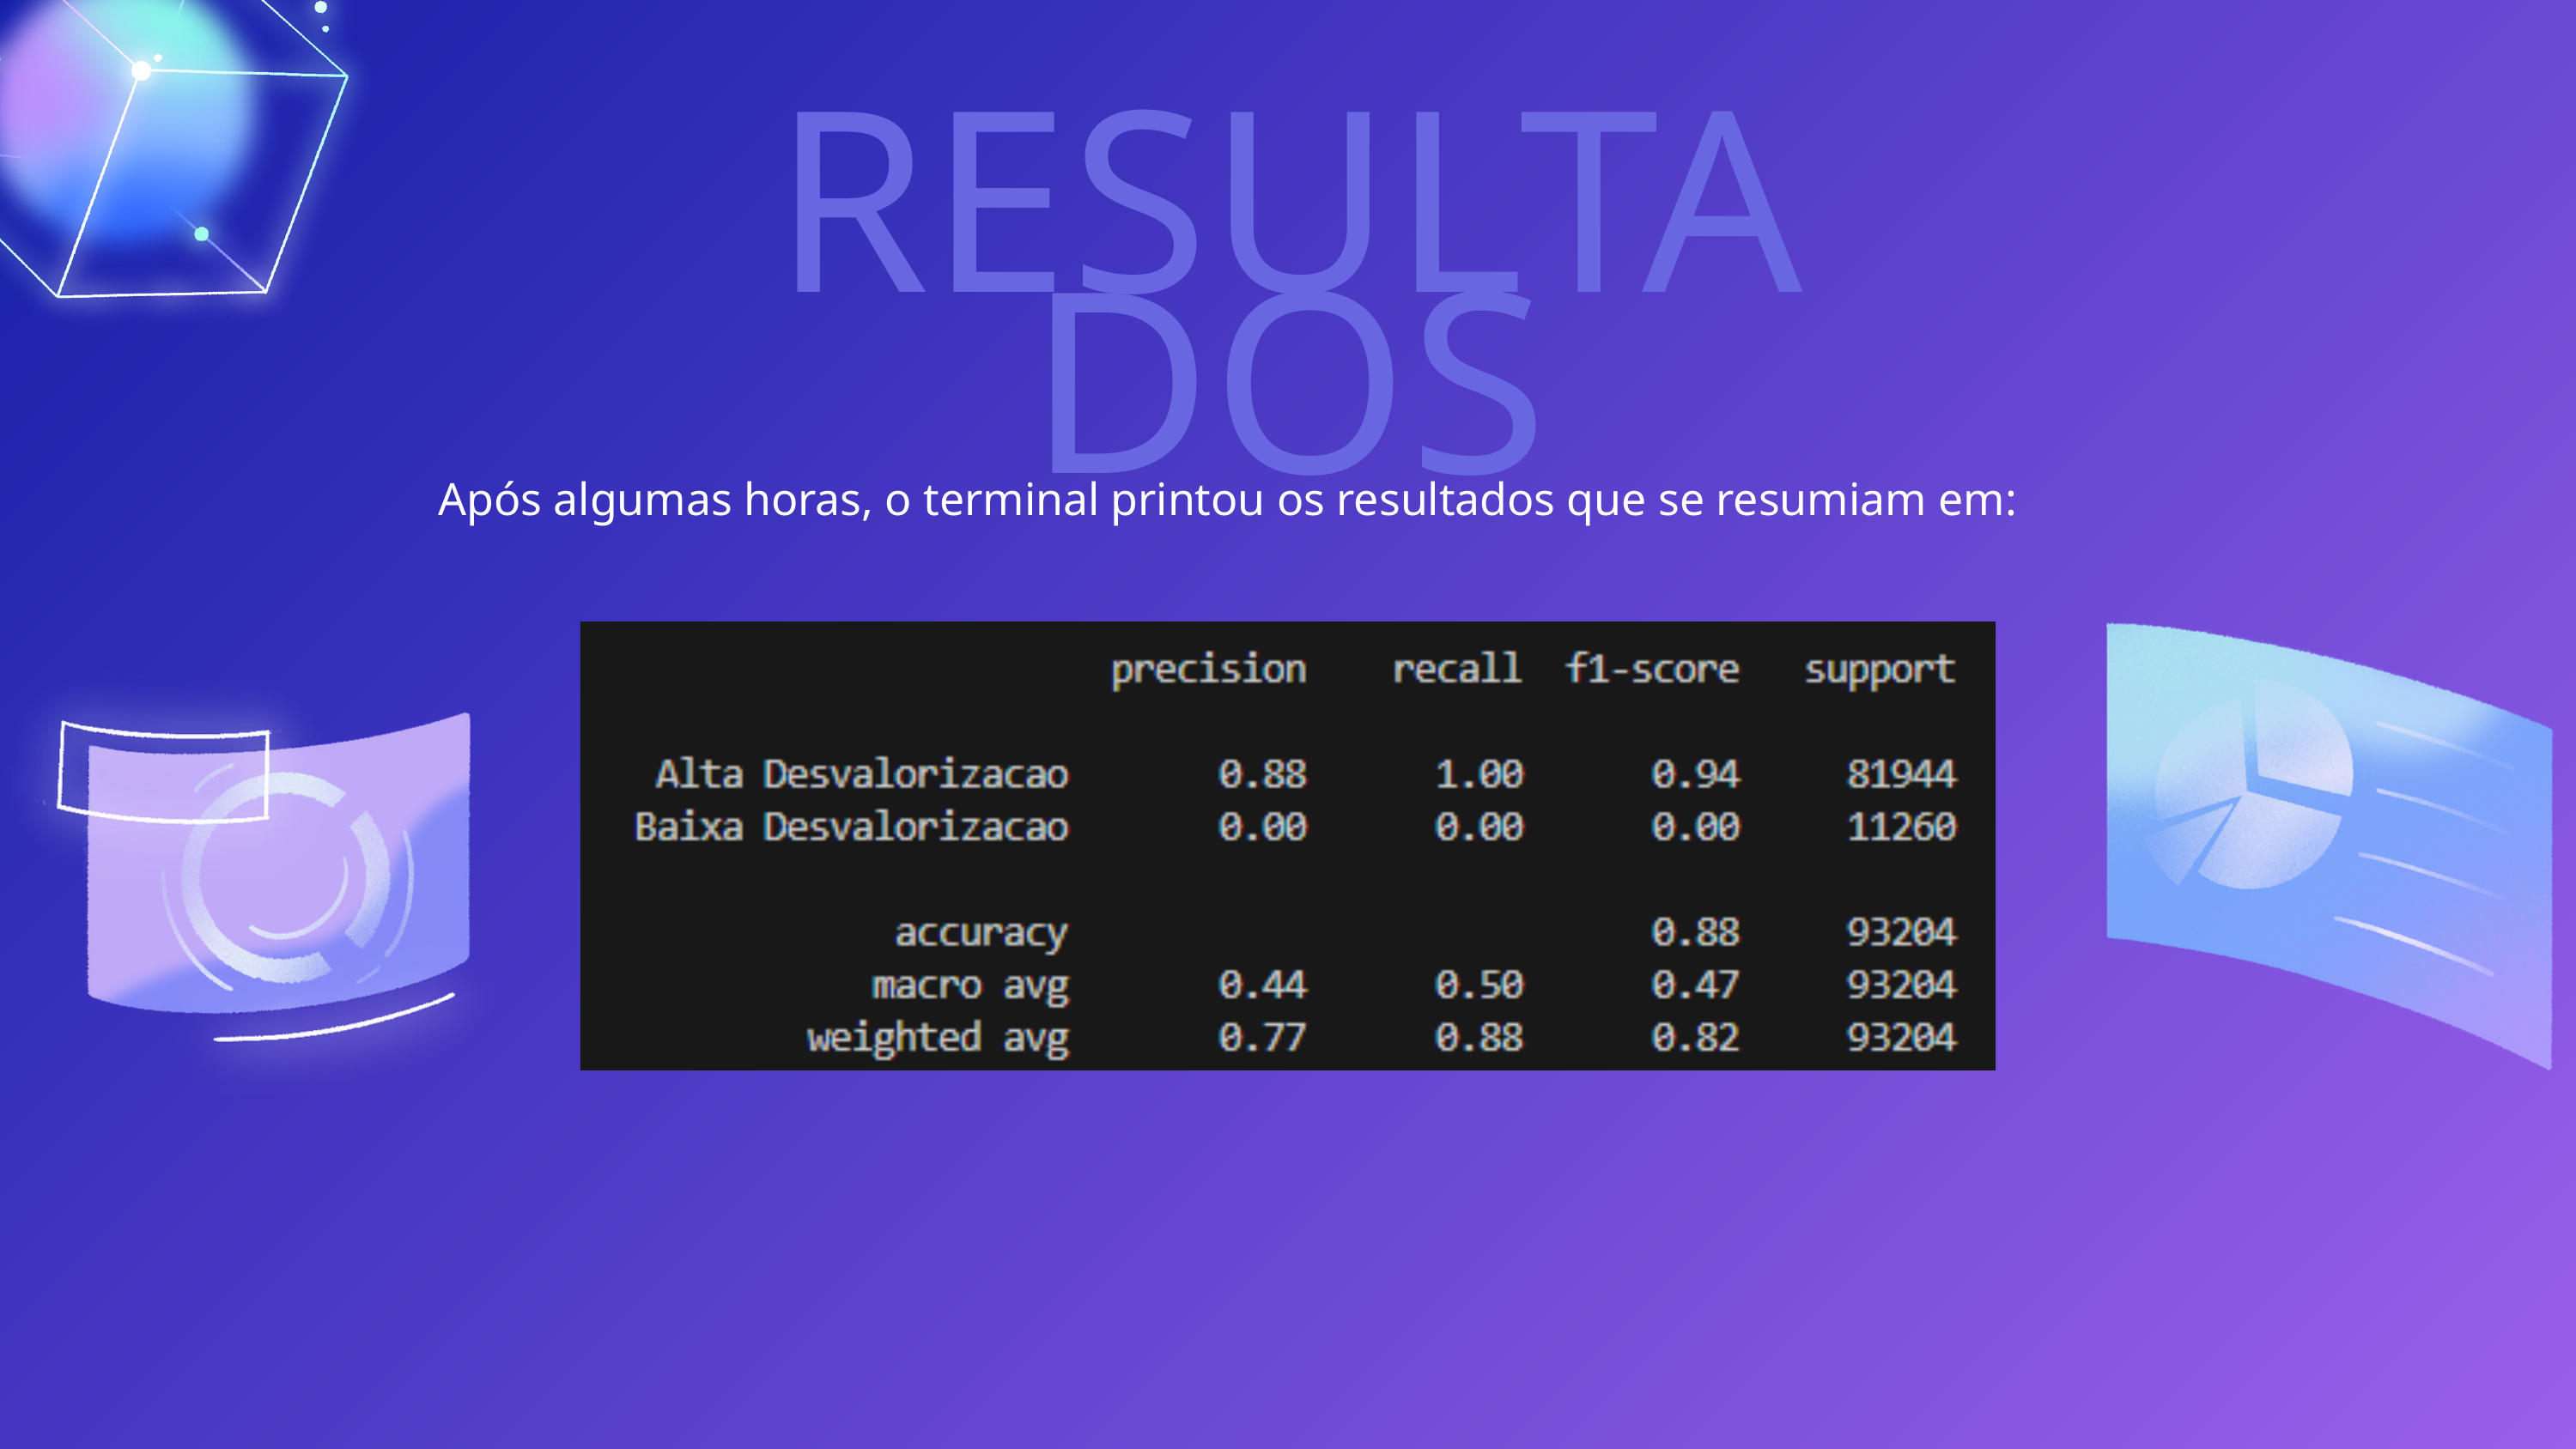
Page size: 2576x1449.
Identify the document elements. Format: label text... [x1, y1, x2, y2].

text_box [2106, 621, 2556, 1070]
text_box RESULTADOS [682, 161, 1894, 462]
text_box Após algumas horas, o terminal printou os resultados que se resumiam em: [438, 462, 2138, 524]
text_box [0, 666, 501, 1100]
text_box [580, 621, 1996, 1070]
text_box [0, 0, 377, 330]
